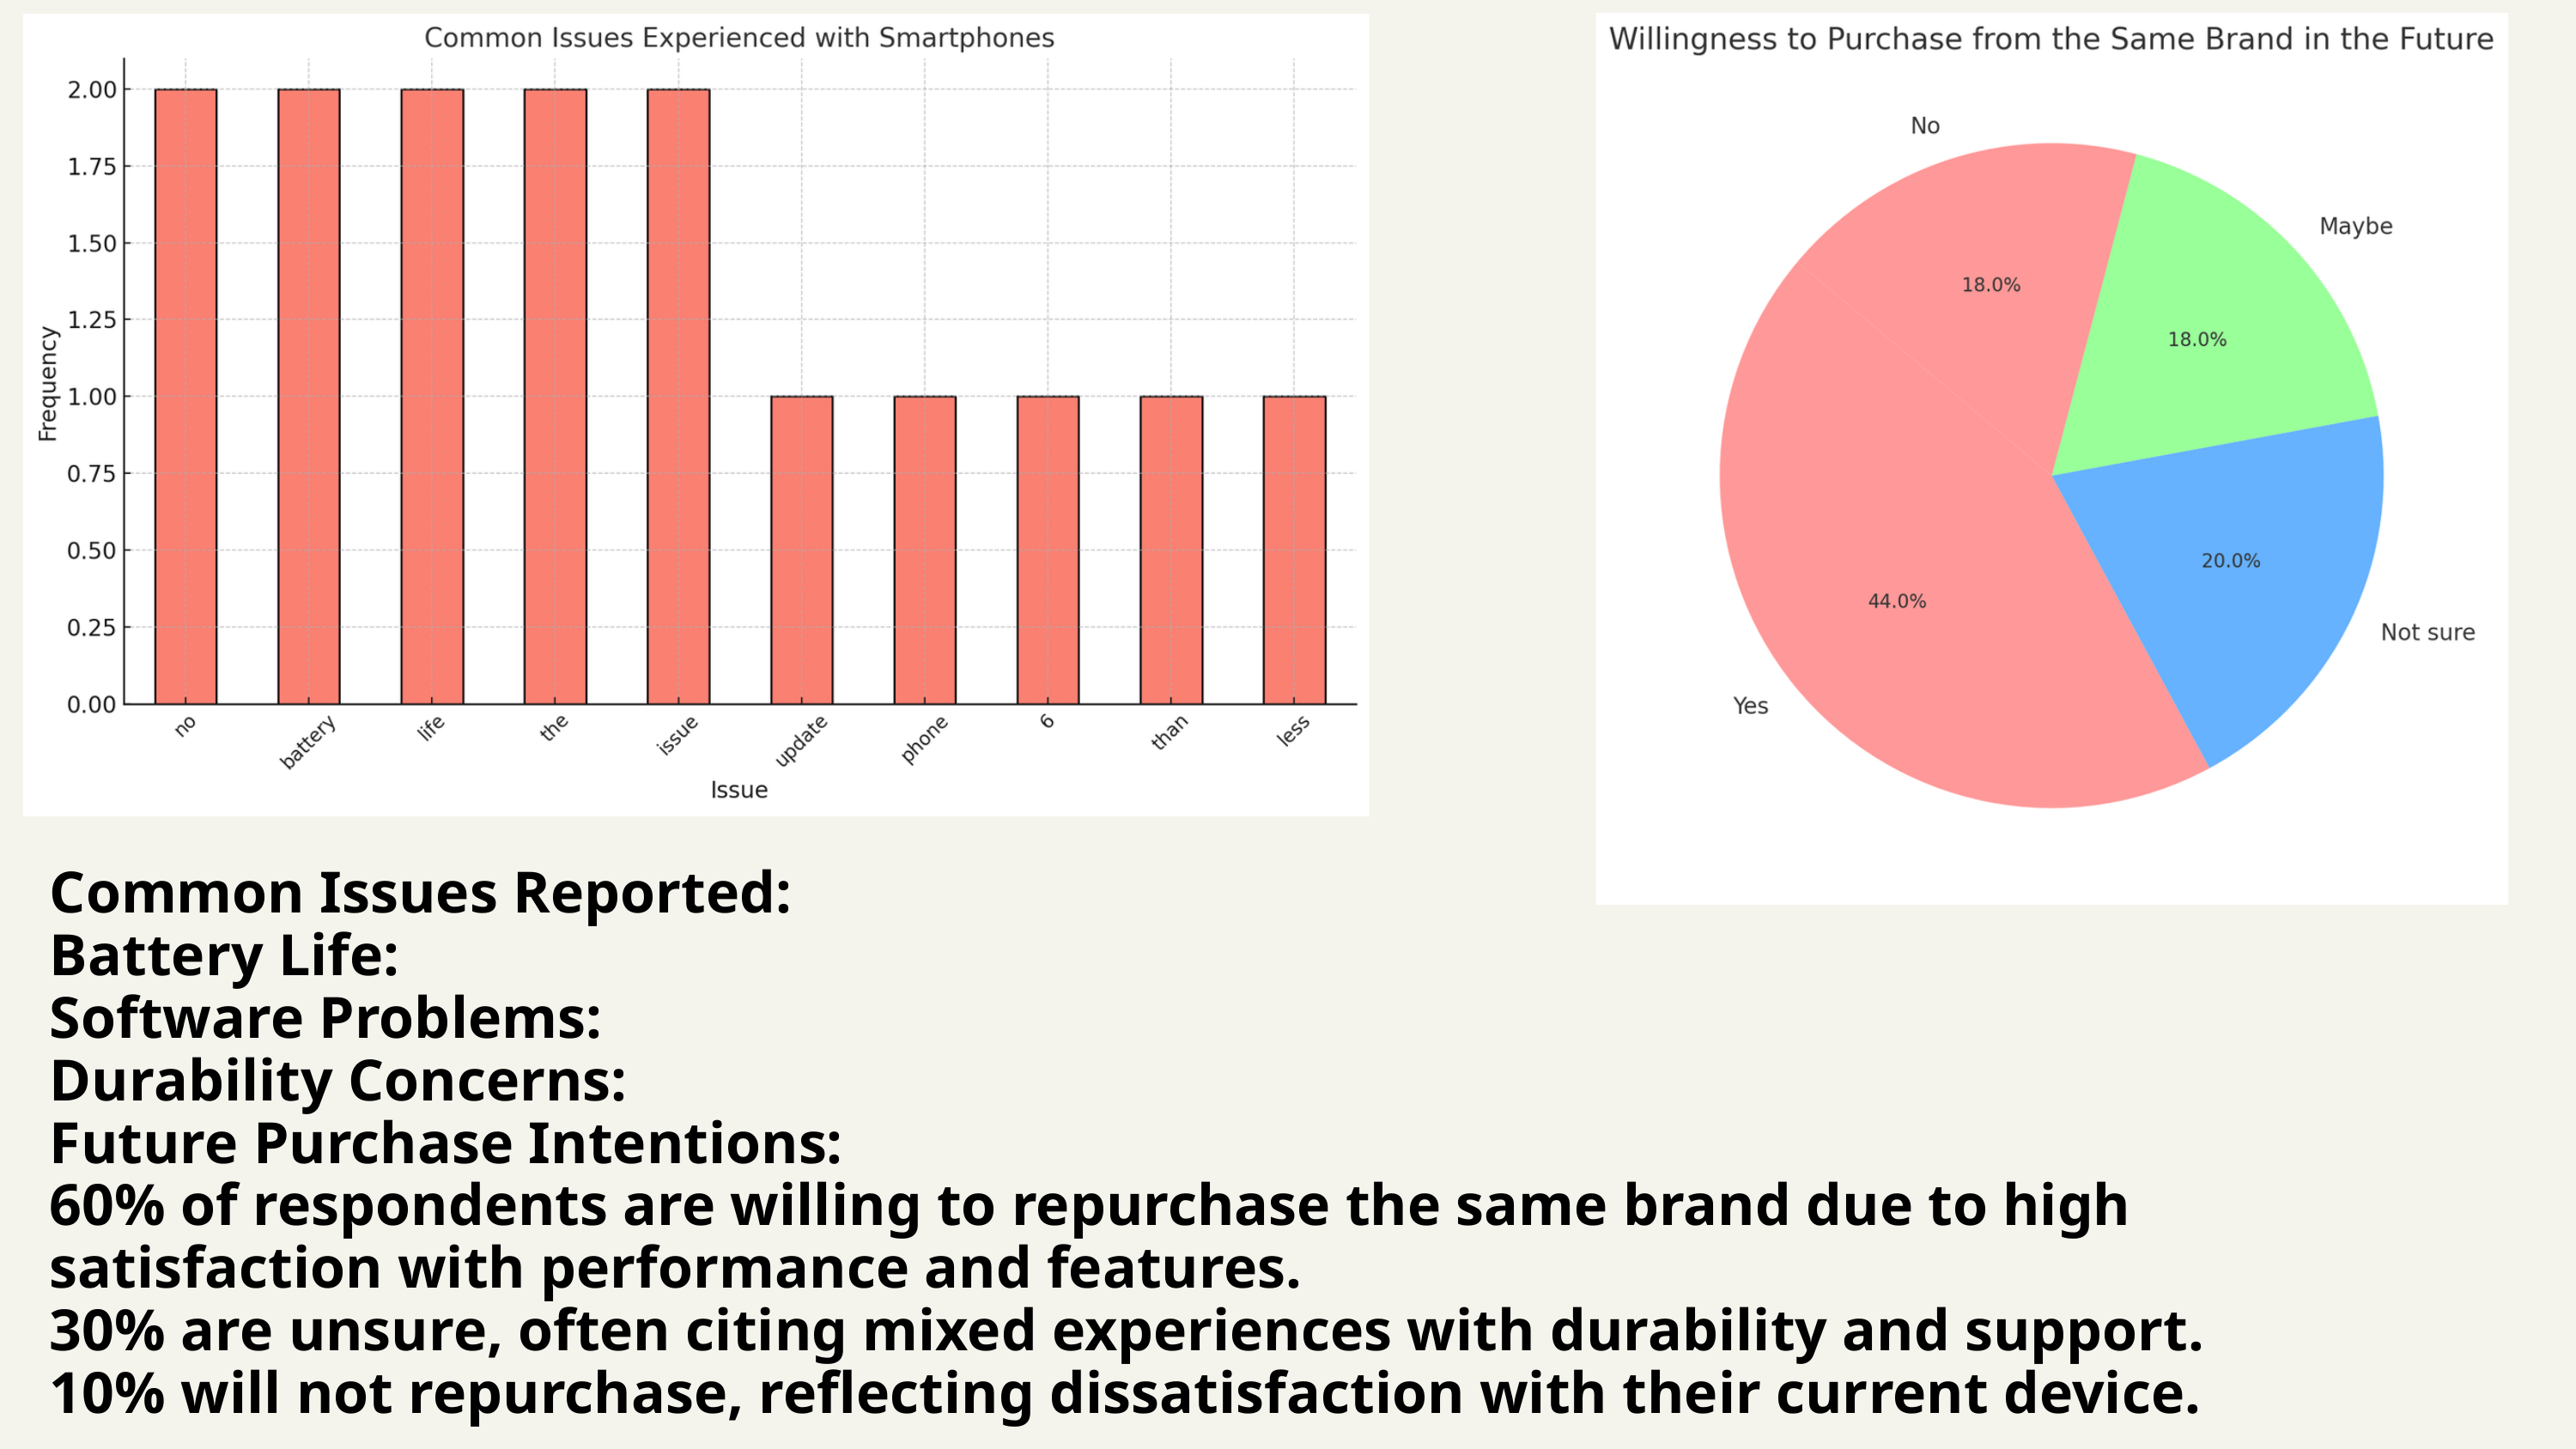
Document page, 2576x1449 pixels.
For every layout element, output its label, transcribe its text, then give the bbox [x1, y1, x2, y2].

text_box [1595, 13, 2508, 905]
text_box Common Issues Reported: Battery Life: Software Problems: Durability Concerns: Future Purchase Intentions: 60% of respondents are willing to repurchase the same brand due to high satisfaction with performance and features. 30% are unsure, often citing mixed experiences with durability and support. 10% will not repurchase, reflecting dissatisfaction with their current device. [49, 862, 2458, 1425]
text_box [23, 14, 1370, 816]
